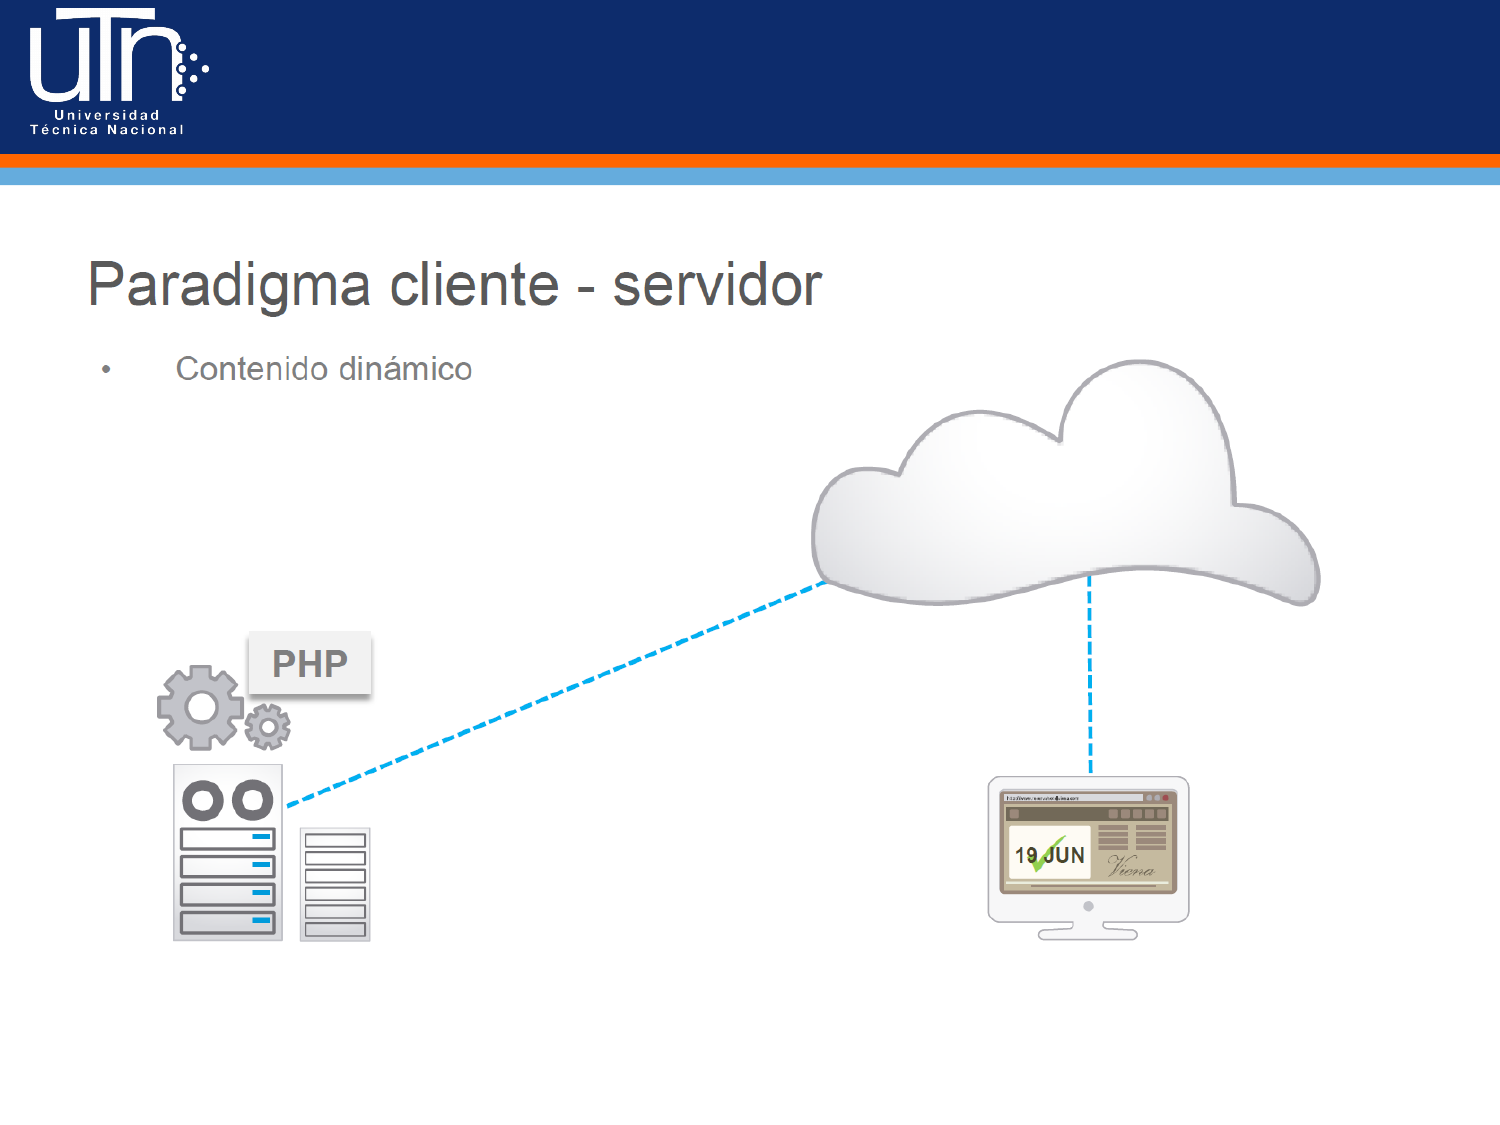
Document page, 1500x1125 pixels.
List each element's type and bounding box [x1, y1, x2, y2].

picture [0, 0, 1500, 154]
picture [0, 198, 1500, 1043]
